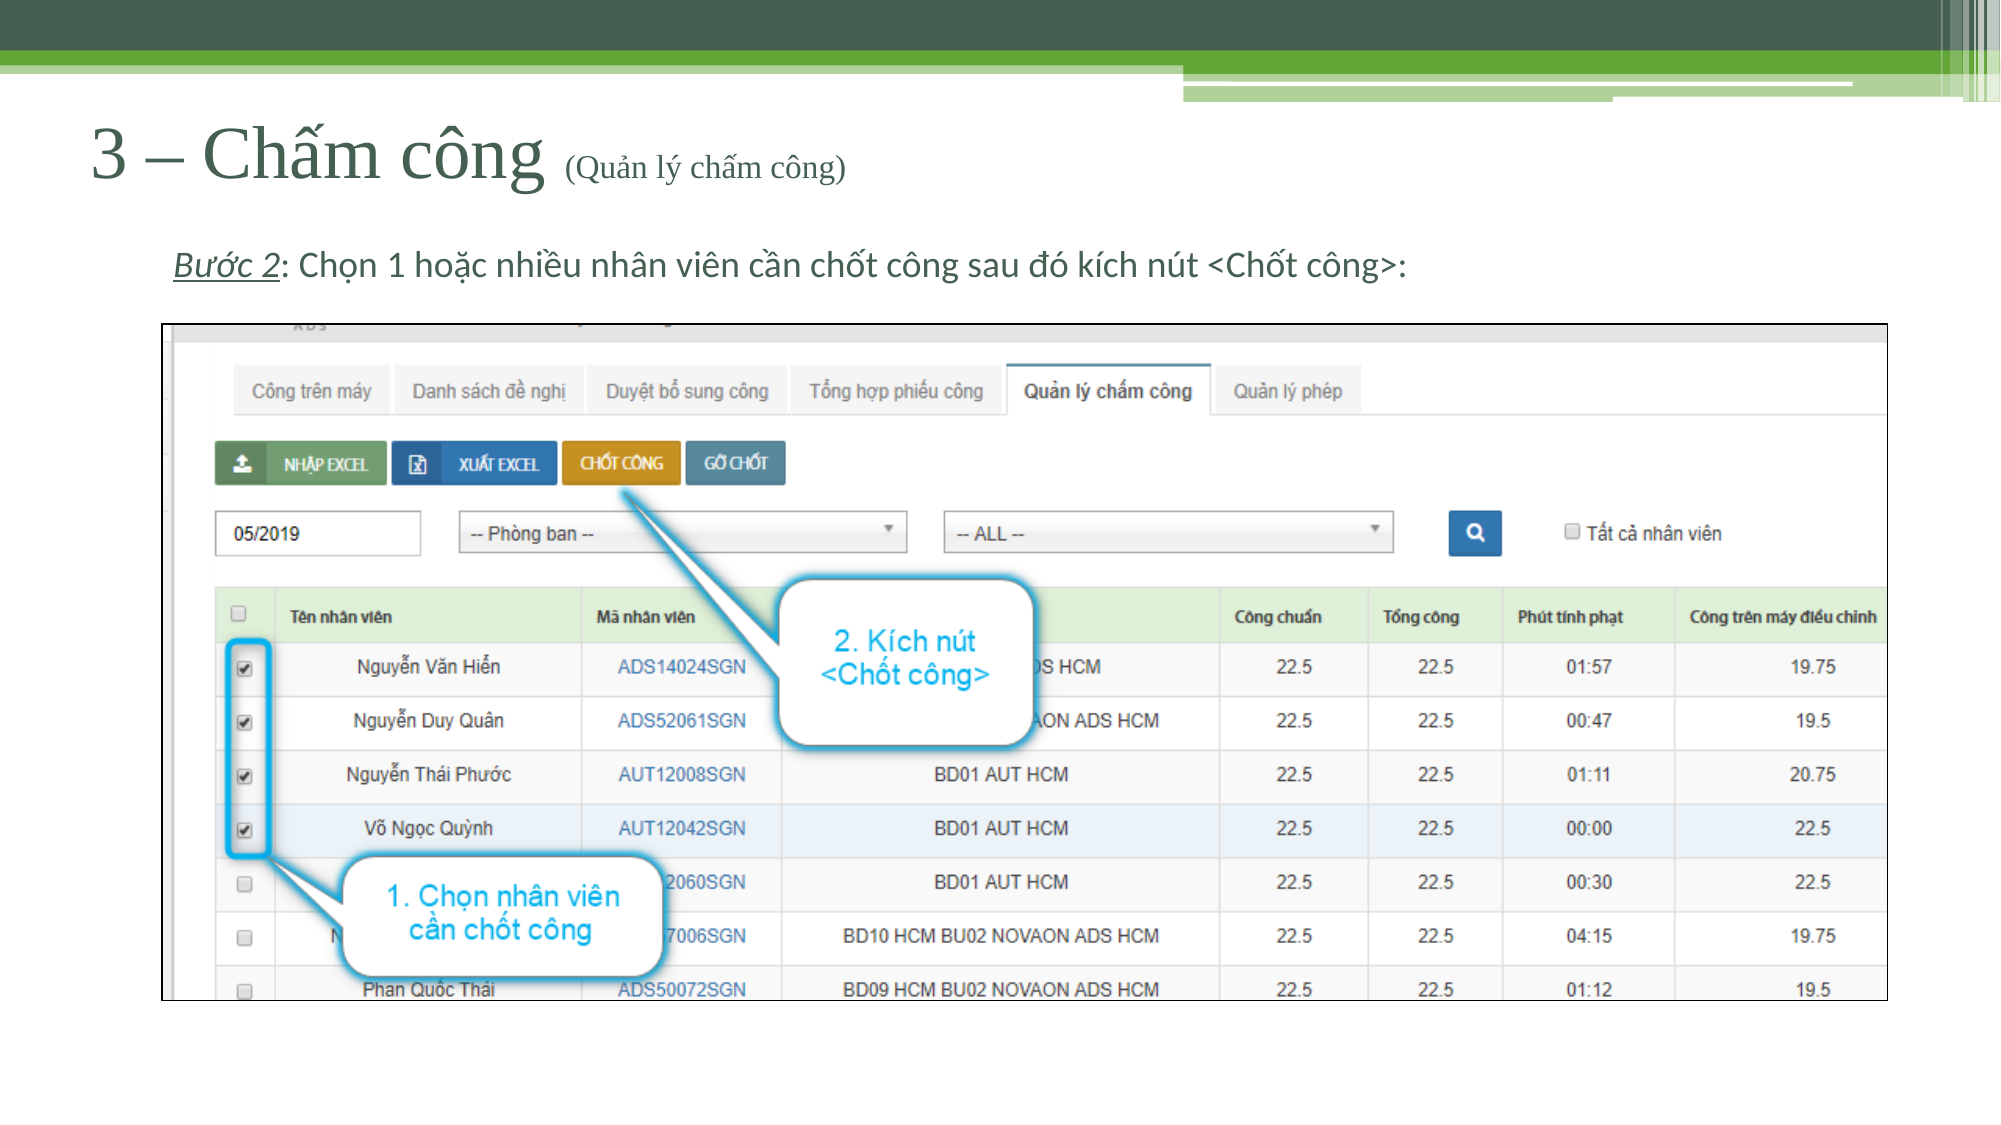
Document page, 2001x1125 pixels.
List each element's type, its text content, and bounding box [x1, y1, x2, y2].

title 3 – Chấm công (Quản lý chấm công) [75, 112, 1875, 225]
picture [162, 324, 1887, 1001]
list Bước 2: Chọn 1 hoặc nhiều nhân viên cần chốt công sau đó kích nút <Chốt công>: [112, 224, 1913, 935]
